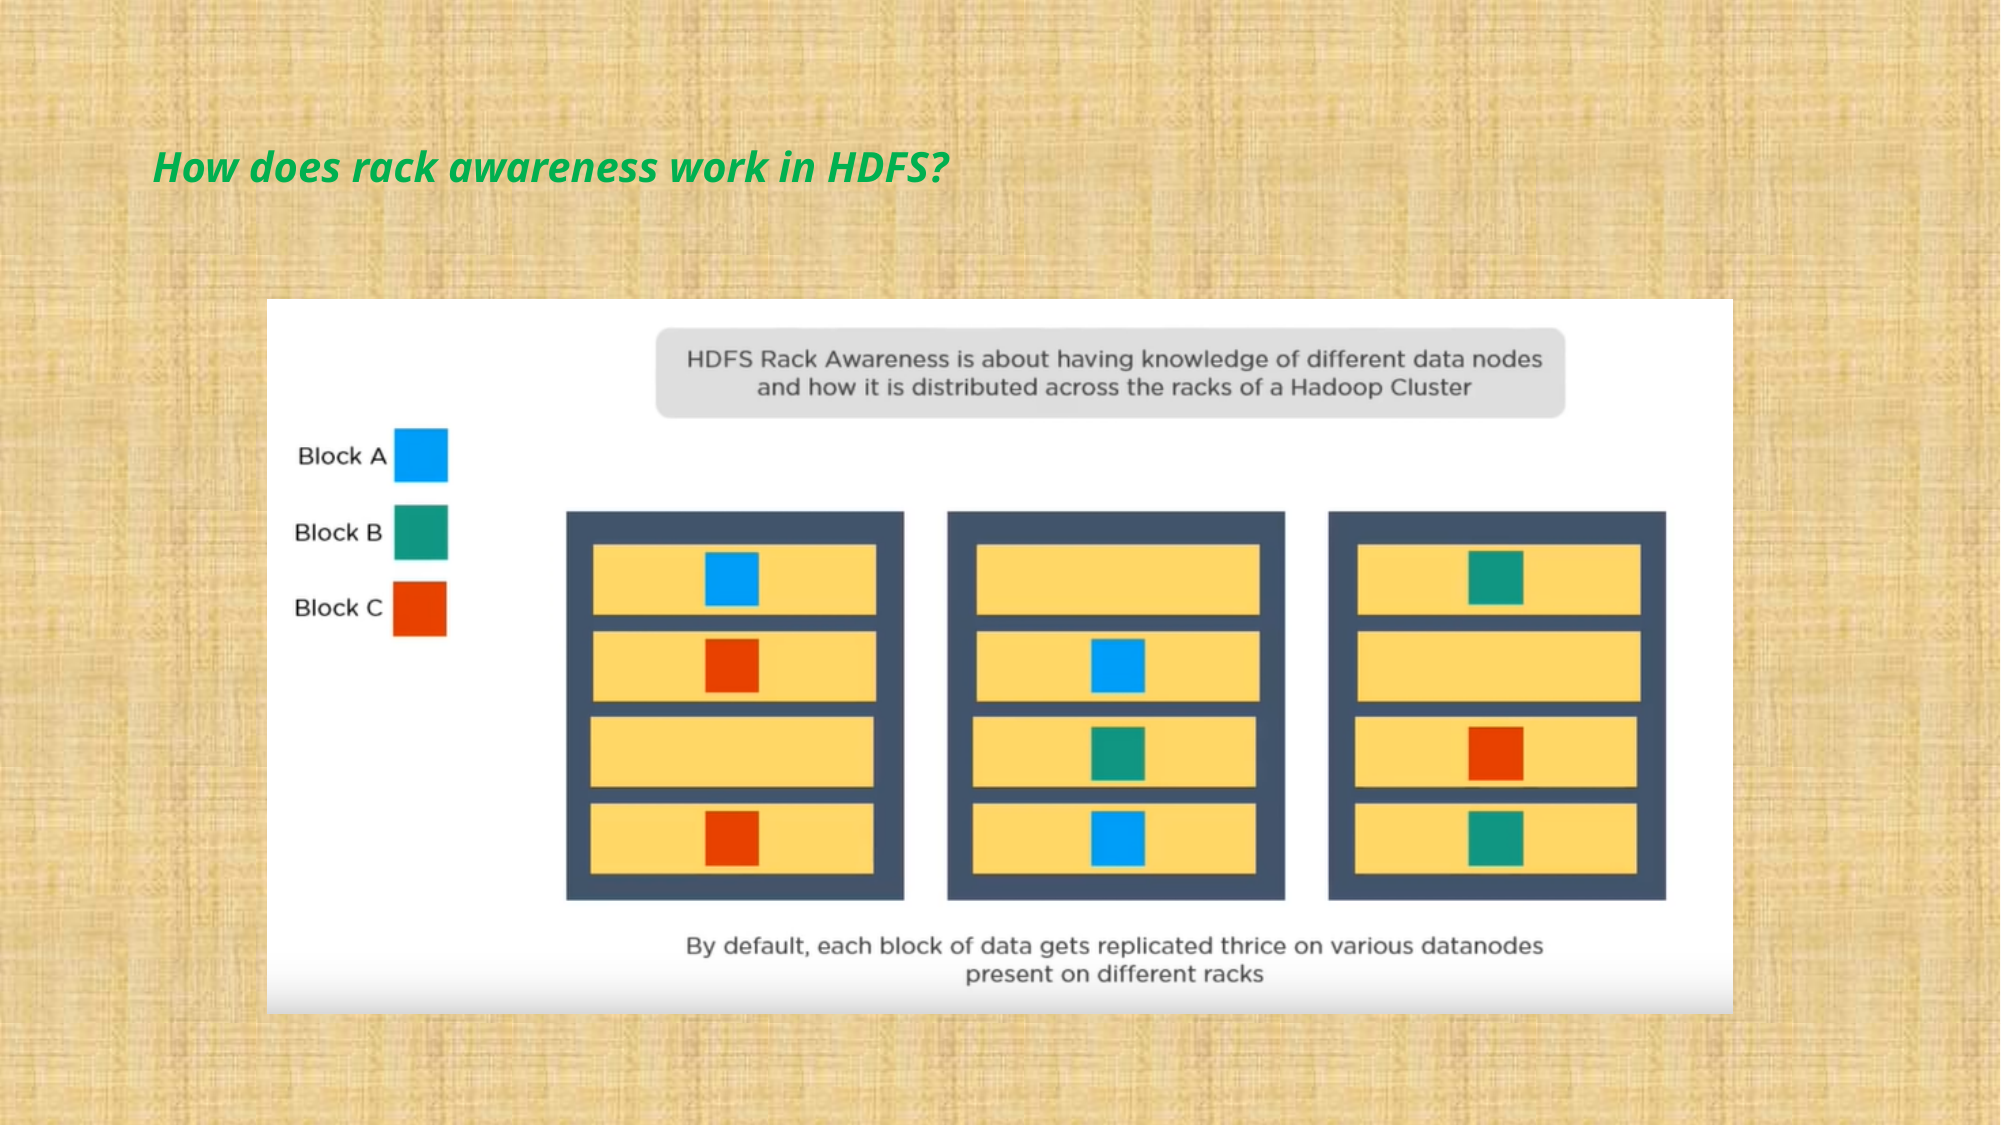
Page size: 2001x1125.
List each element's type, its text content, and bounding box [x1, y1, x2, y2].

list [267, 299, 1733, 1014]
picture [0, 0, 2001, 1125]
title How does rack awareness work in HDFS? [137, 59, 1863, 278]
